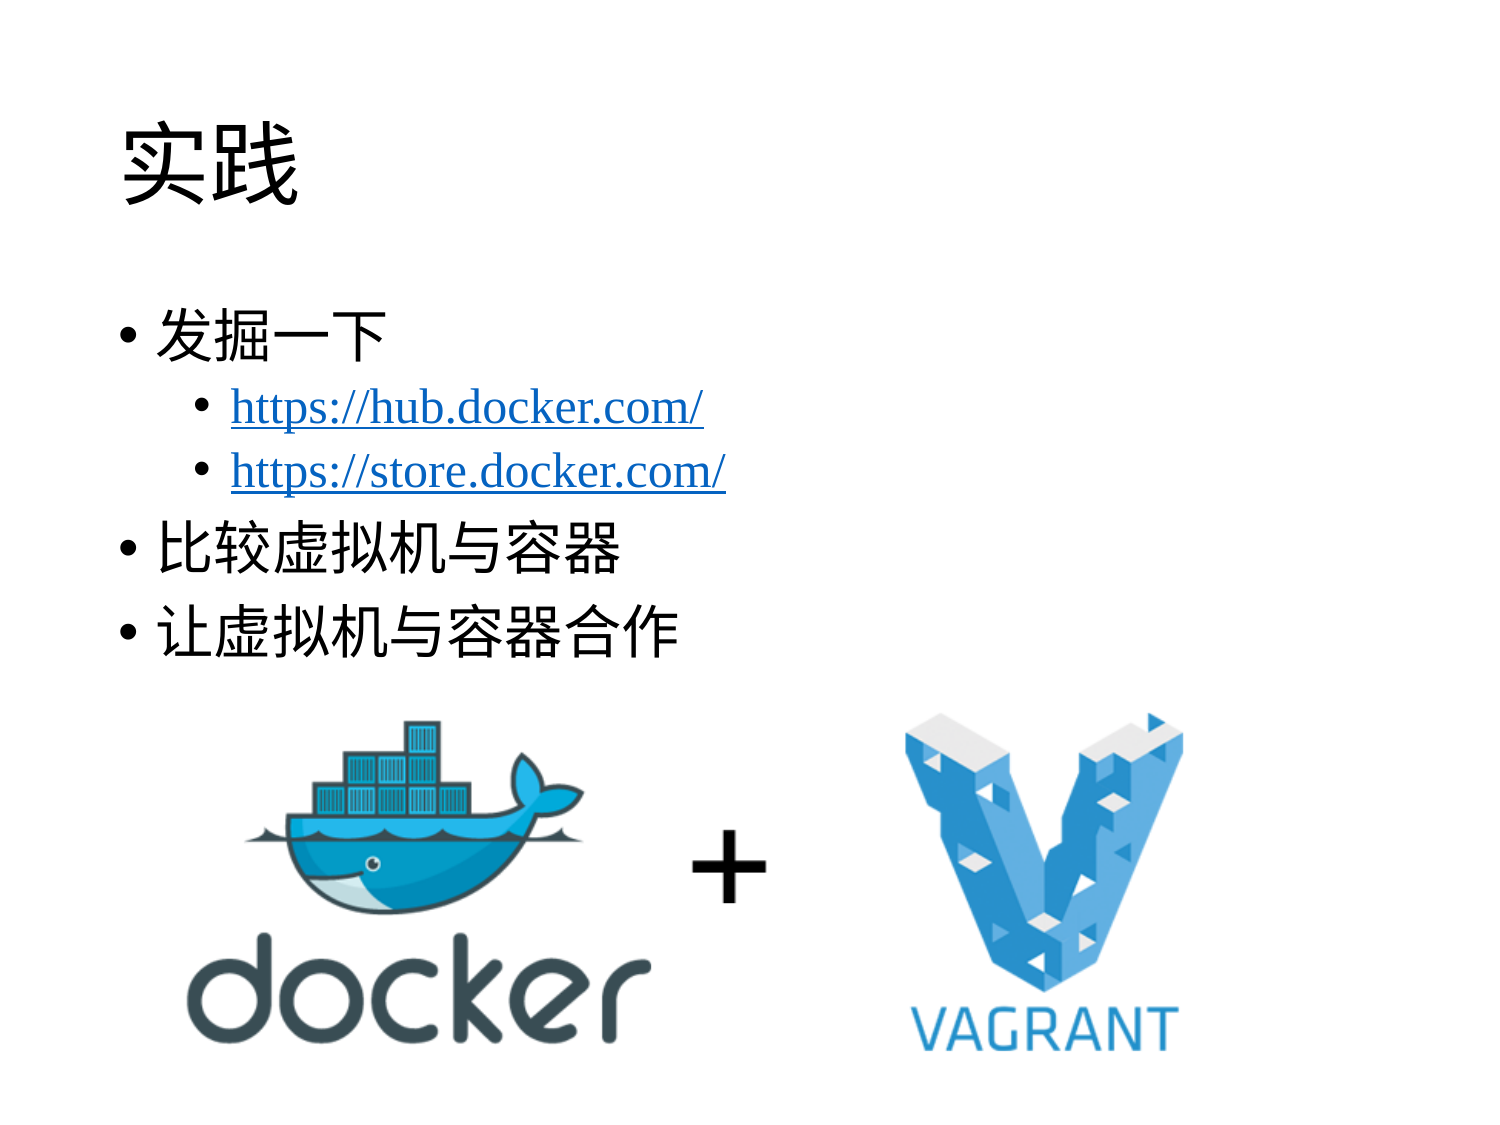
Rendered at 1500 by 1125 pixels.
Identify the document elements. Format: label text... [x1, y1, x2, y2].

picture [118, 679, 1336, 1093]
list 发掘一下 https://hub.docker.com/ https://store.docker.com/ 比较虚拟机与容器 让虚拟机与容器合作 [103, 299, 1397, 1014]
title 实践 [103, 59, 1397, 278]
